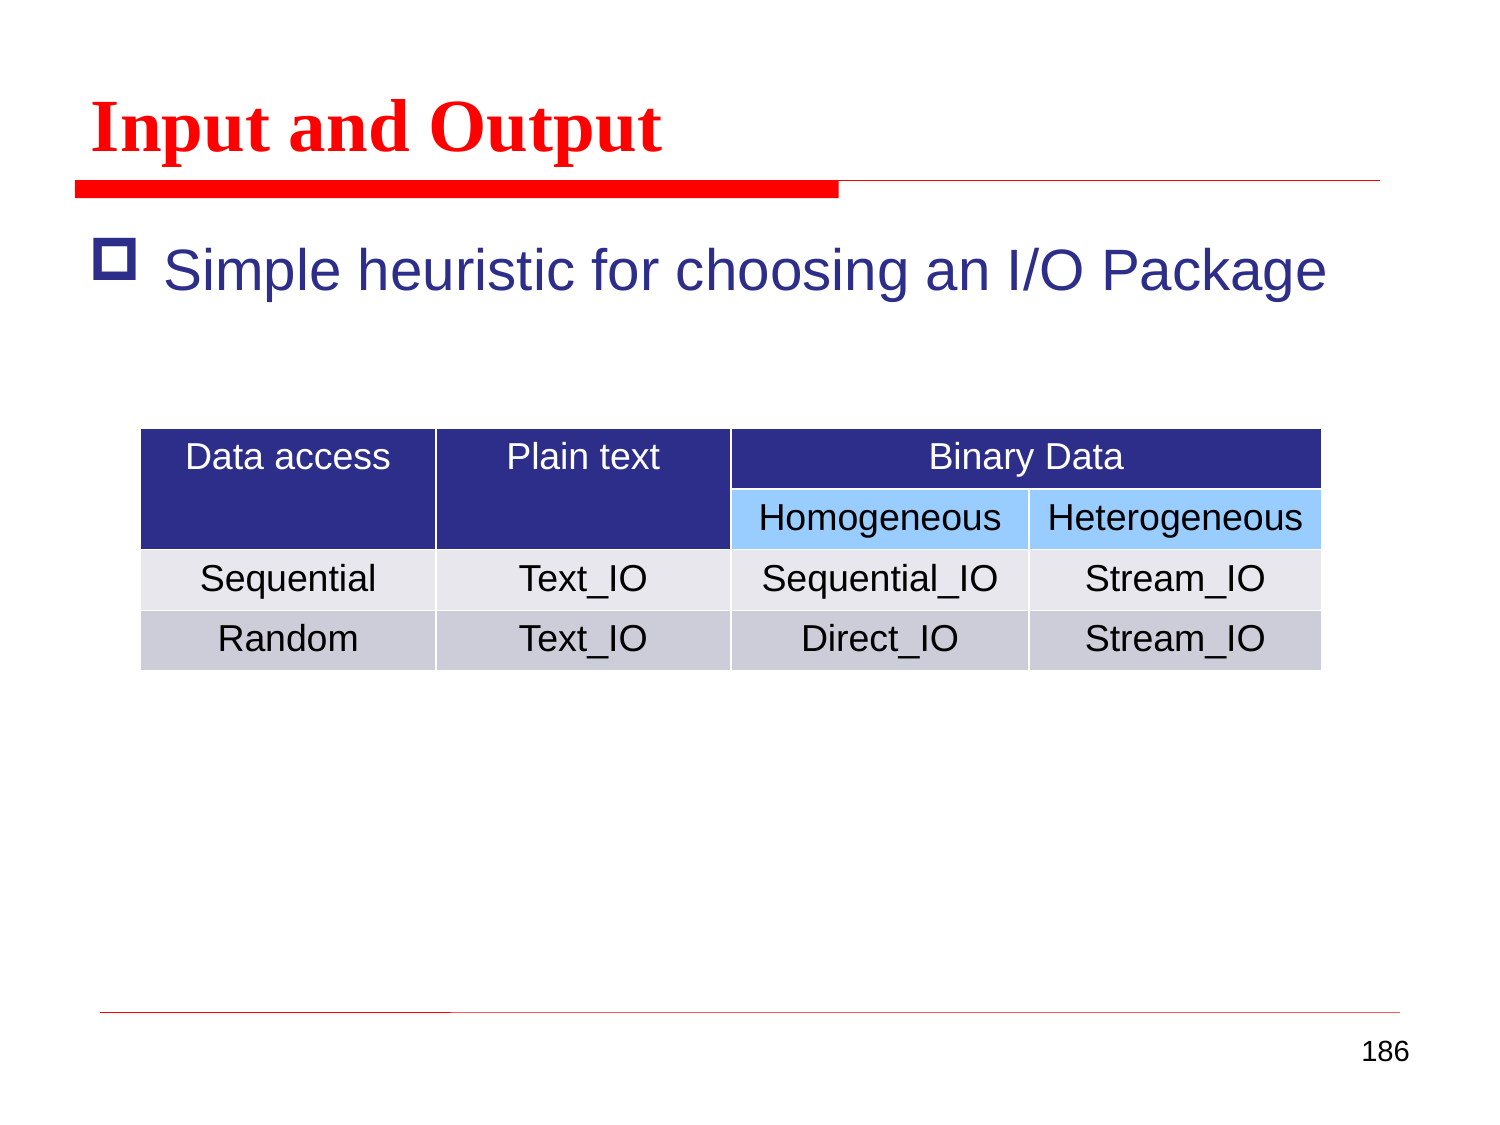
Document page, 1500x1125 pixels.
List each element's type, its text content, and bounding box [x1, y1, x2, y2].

table_cell Homogeneous [732, 490, 1028, 549]
table_cell Text_IO [437, 550, 730, 610]
table_cell Sequential [141, 550, 435, 610]
table_header Data access [141, 429, 435, 549]
table_cell Random [141, 611, 435, 670]
table_cell Stream_IO [1030, 611, 1321, 670]
table_cell Direct_IO [732, 611, 1028, 670]
table_header Binary Data [732, 429, 1321, 488]
table_cell Sequential_IO [732, 550, 1028, 610]
text_box Input and Output [90, 96, 663, 167]
slide_number 186 [1074, 1024, 1426, 1103]
table_cell Text_IO [437, 611, 730, 670]
table_cell Stream_IO [1030, 550, 1321, 610]
table_cell Heterogeneous [1030, 490, 1321, 549]
text_box Simple heuristic for choosing an I/O Package [88, 231, 1500, 302]
table_header Plain text [437, 429, 730, 549]
